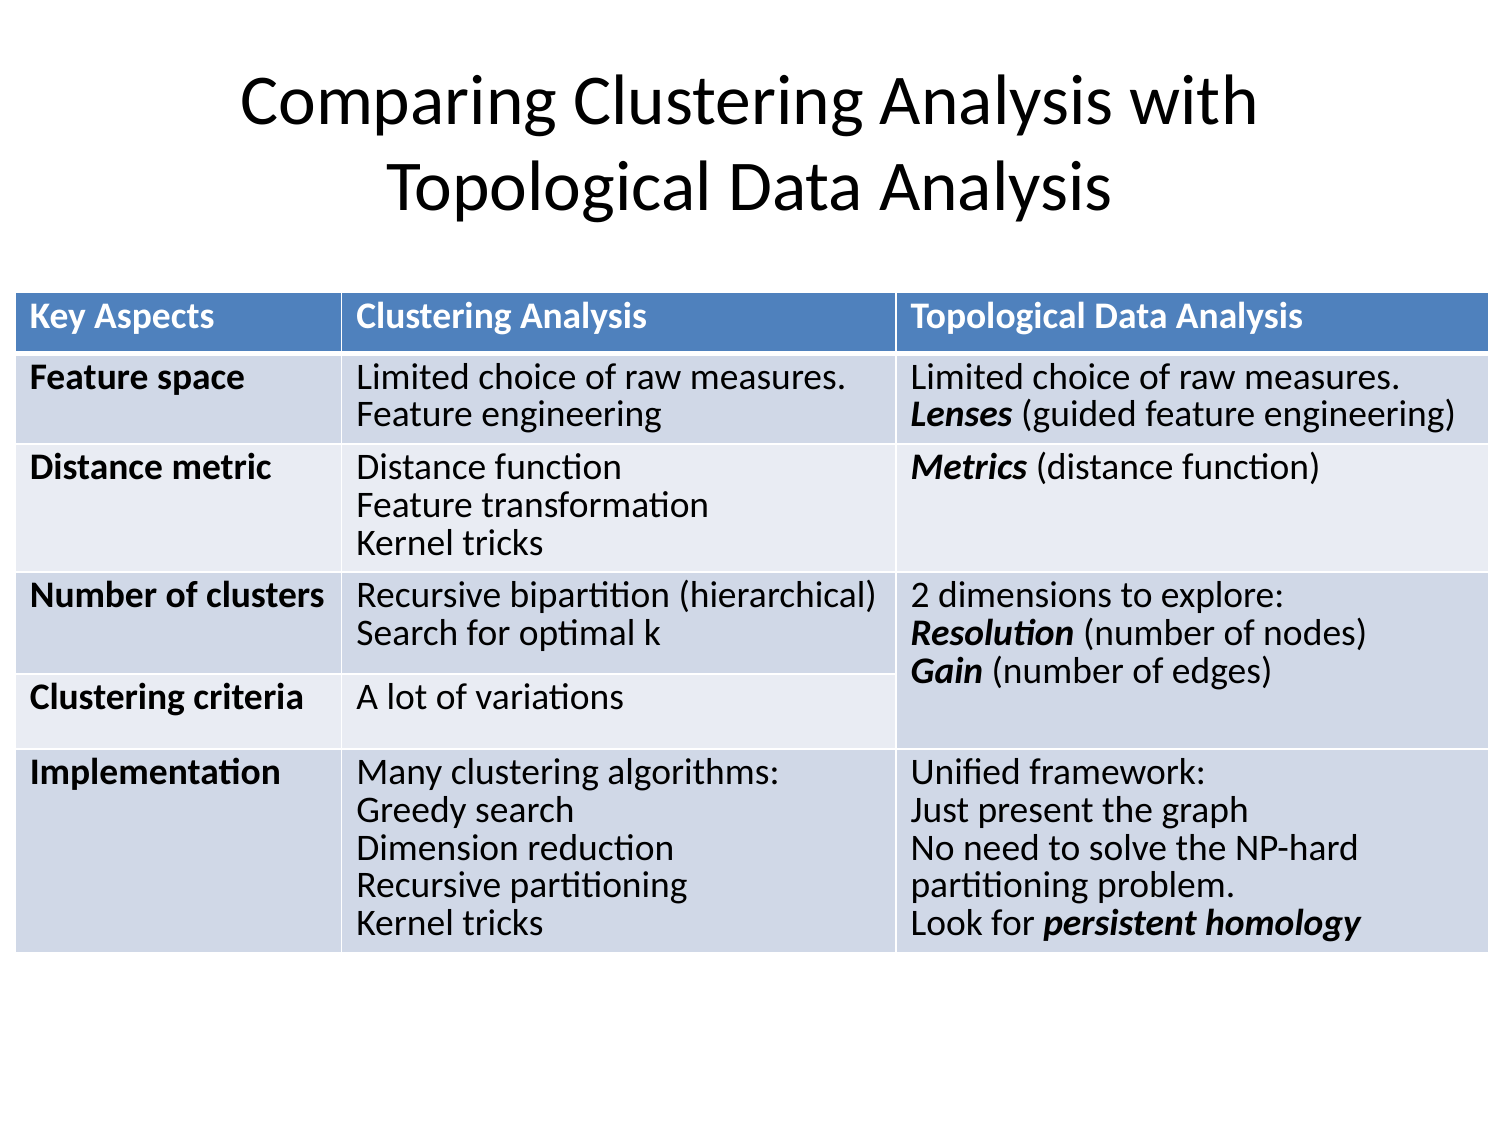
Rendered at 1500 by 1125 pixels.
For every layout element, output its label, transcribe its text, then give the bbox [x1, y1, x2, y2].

table_cell Metrics (distance function) [897, 445, 1488, 571]
table_cell Limited choice of raw measures. Feature engineering [342, 356, 895, 443]
title Comparing Clustering Analysis with Topological Data Analysis [75, 45, 1425, 233]
table_cell Distance metric [16, 445, 341, 571]
table_cell Feature space [16, 356, 341, 443]
table_cell 2 dimensions to explore: Resolution (number of nodes) Gain (number of edges) [897, 573, 1488, 748]
table_cell Clustering criteria [16, 675, 341, 748]
table_header Clustering Analysis [342, 293, 895, 351]
table_header Key Aspects [16, 293, 341, 351]
table_cell Unified framework: Just present the graph No need to solve the NP-hard partitioning problem. Look for persistent homology [897, 750, 1488, 952]
table_cell Distance function Feature transformation Kernel tricks [342, 445, 895, 571]
table_cell Implementation [16, 750, 341, 952]
table_cell Recursive bipartition (hierarchical) Search for optimal k [342, 573, 895, 673]
table_cell A lot of variations [342, 675, 895, 748]
table_cell Many clustering algorithms: Greedy search Dimension reduction Recursive partitioning Kernel tricks [342, 750, 895, 952]
table_cell Number of clusters [16, 573, 341, 673]
table_header Topological Data Analysis [897, 293, 1488, 351]
table_cell Limited choice of raw measures. Lenses (guided feature engineering) [897, 356, 1488, 443]
